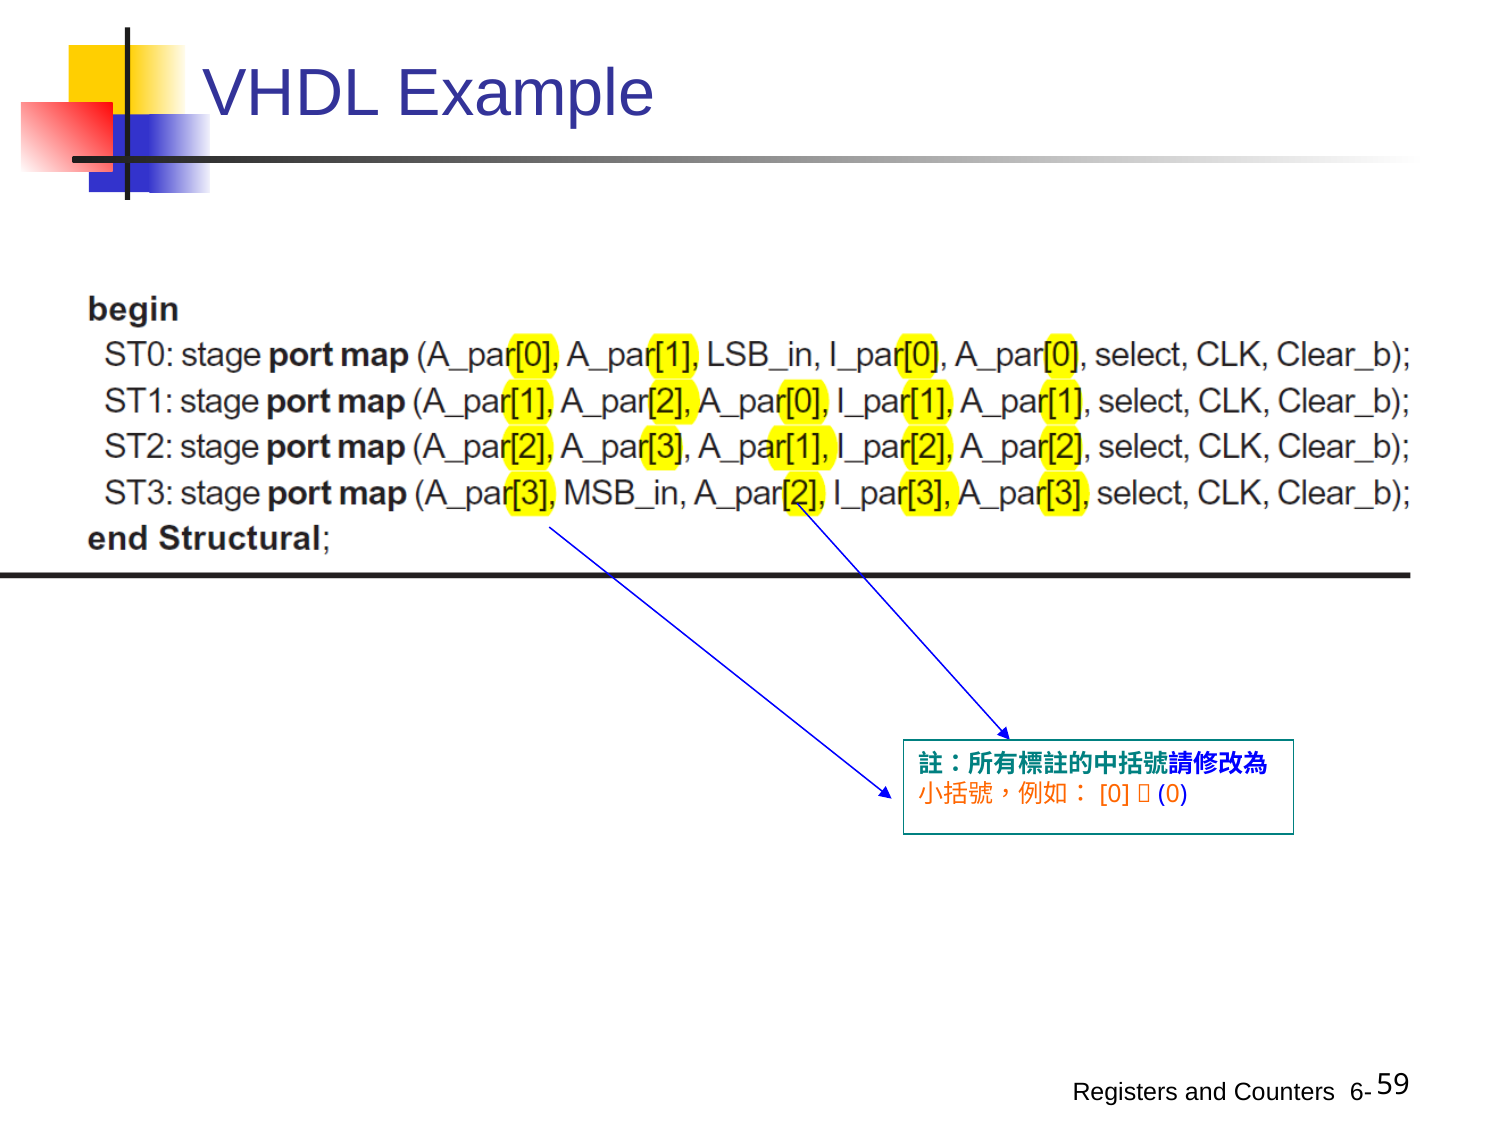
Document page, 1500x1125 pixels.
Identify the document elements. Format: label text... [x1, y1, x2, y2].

text_box [678, 630, 892, 799]
text_box [910, 630, 1010, 739]
title VHDL Example [187, 37, 1466, 137]
slide_number 59 [1112, 1037, 1426, 1113]
picture [0, 266, 1474, 622]
text_box 註：所有標註的中括號請修改為 小括號，例如：[0]  (0) [903, 739, 1294, 834]
